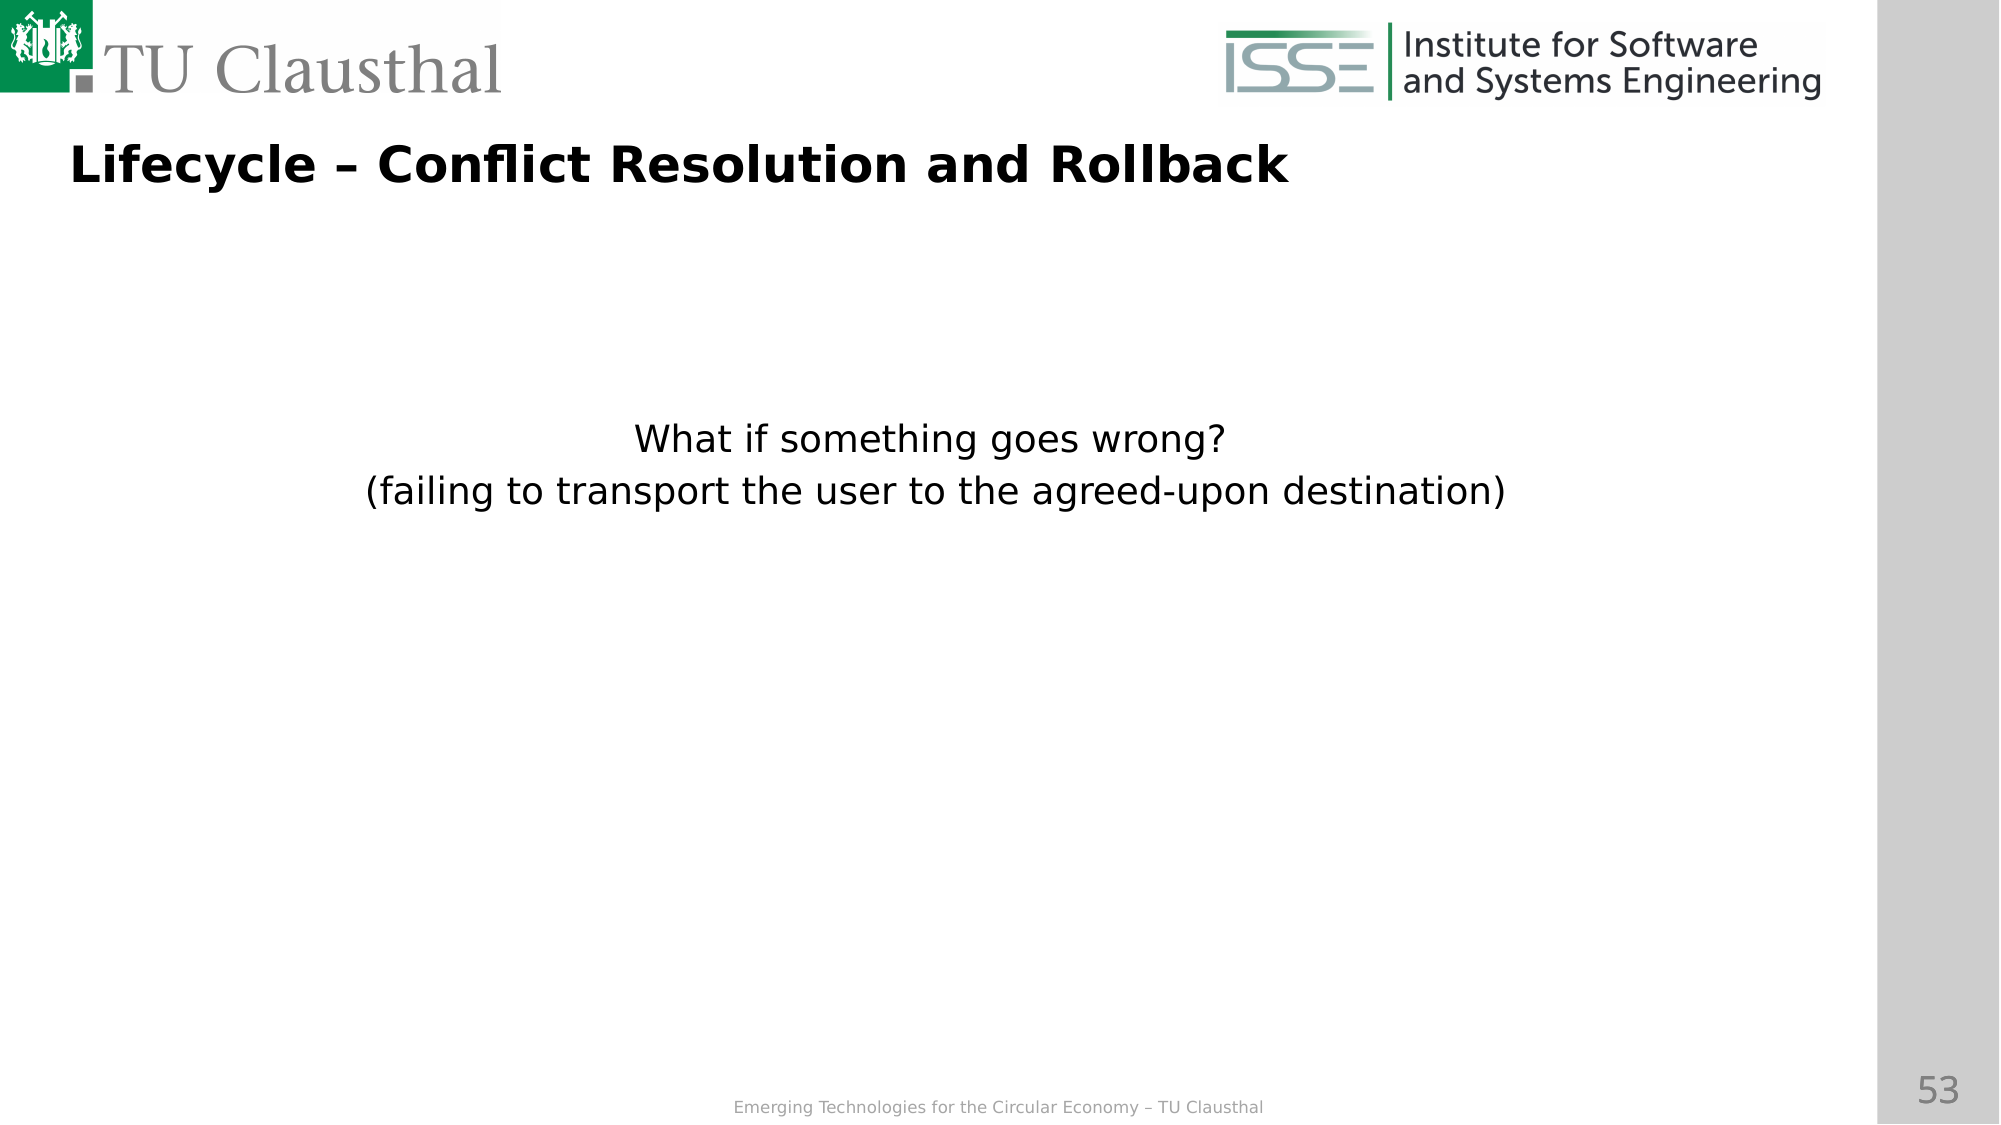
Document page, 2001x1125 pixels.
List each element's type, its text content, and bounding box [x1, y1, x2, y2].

text_box What if something goes wrong? (failing to transport the user to the agreed-upon destination) Two options: Immediate rollback Mediation process that is supervised by a conflict resolution escrow service Can be calming or disruptive [55, 208, 1818, 1034]
text_box Lifecycle – Conflict Resolution and Rollback [55, 125, 1818, 208]
picture [0, 0, 501, 93]
picture [1218, 22, 1826, 107]
